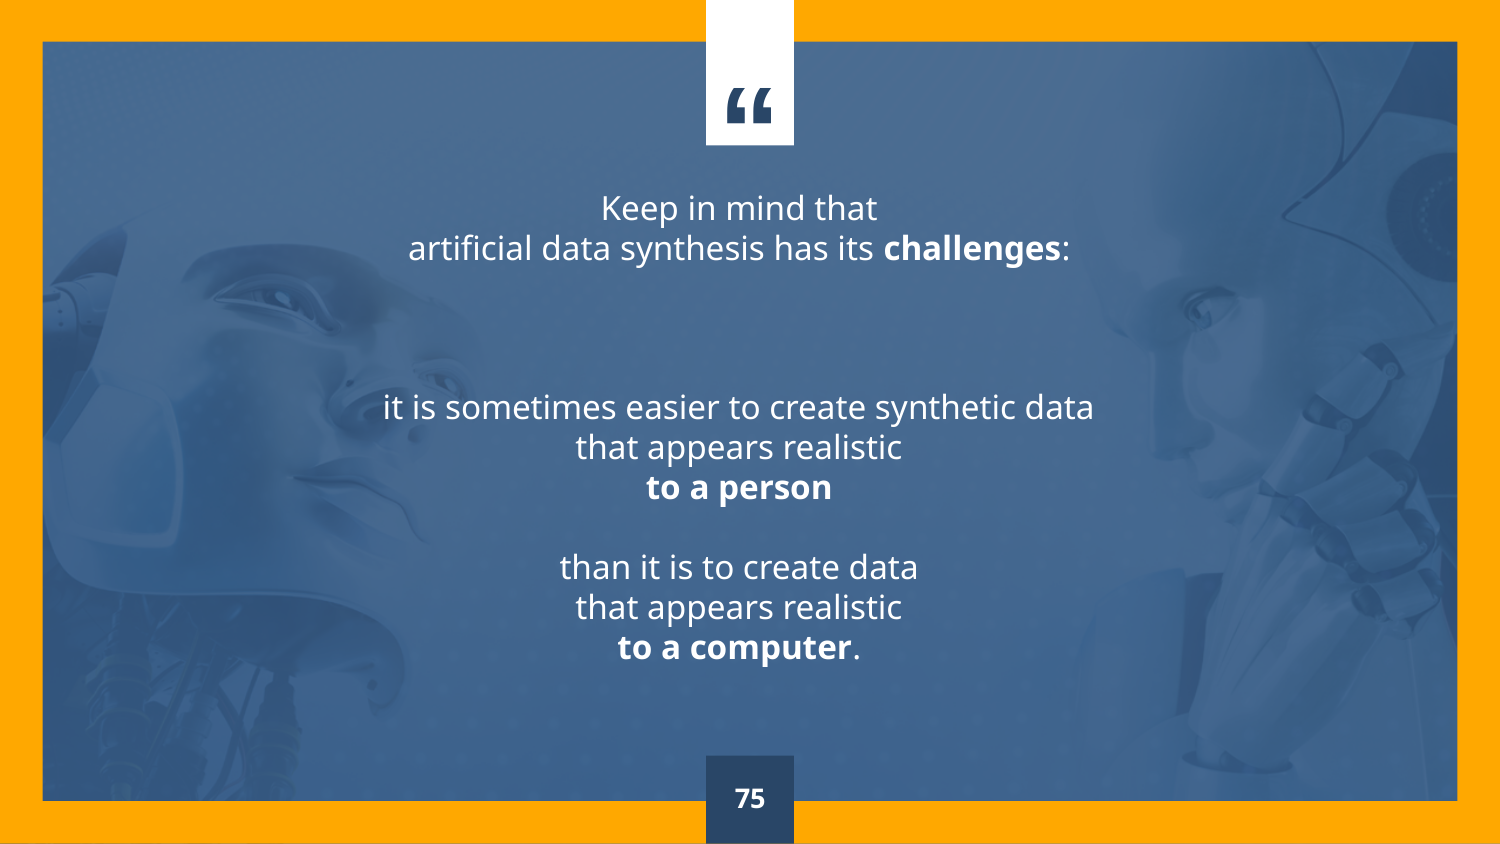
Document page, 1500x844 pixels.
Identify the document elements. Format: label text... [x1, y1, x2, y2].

slide_number 75 [43, 755, 1458, 844]
list Keep in mind that artificial data synthesis has its challenges: it is sometimes easier to create synthetic data that appears realistic to a person than it is to create data that appears realistic to a computer. [212, 171, 1275, 710]
